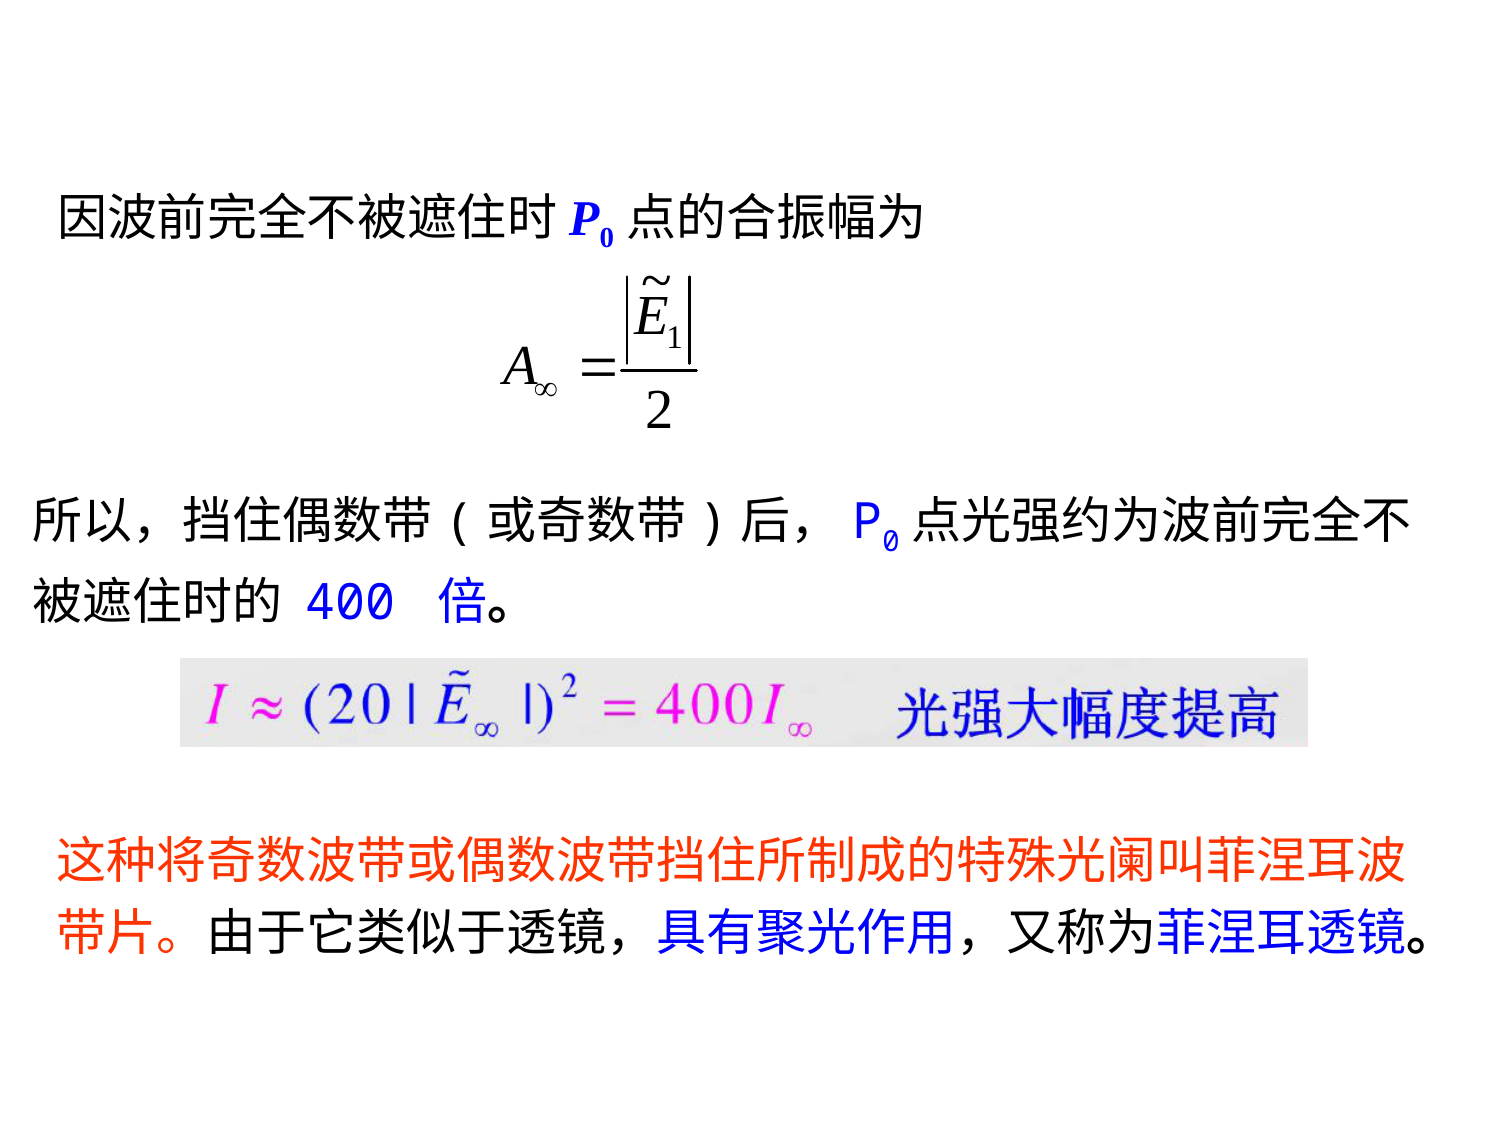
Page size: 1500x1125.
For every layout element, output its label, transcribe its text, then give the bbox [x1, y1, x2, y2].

text_box 因波前完全不被遮住时P0点的合振幅为 [42, 177, 953, 261]
text_box 这种将奇数波带或偶数波带挡住所制成的特殊光阑叫菲涅耳波带片。由于它类似于透镜，具有聚光作用，又称为菲涅耳透镜。 [41, 809, 1436, 968]
text_box 所以，挡住偶数带(或奇数带)后，P0点光强约为波前完全不被遮住时的 400 倍。 [17, 467, 1471, 637]
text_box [489, 266, 707, 442]
picture [180, 658, 1308, 748]
